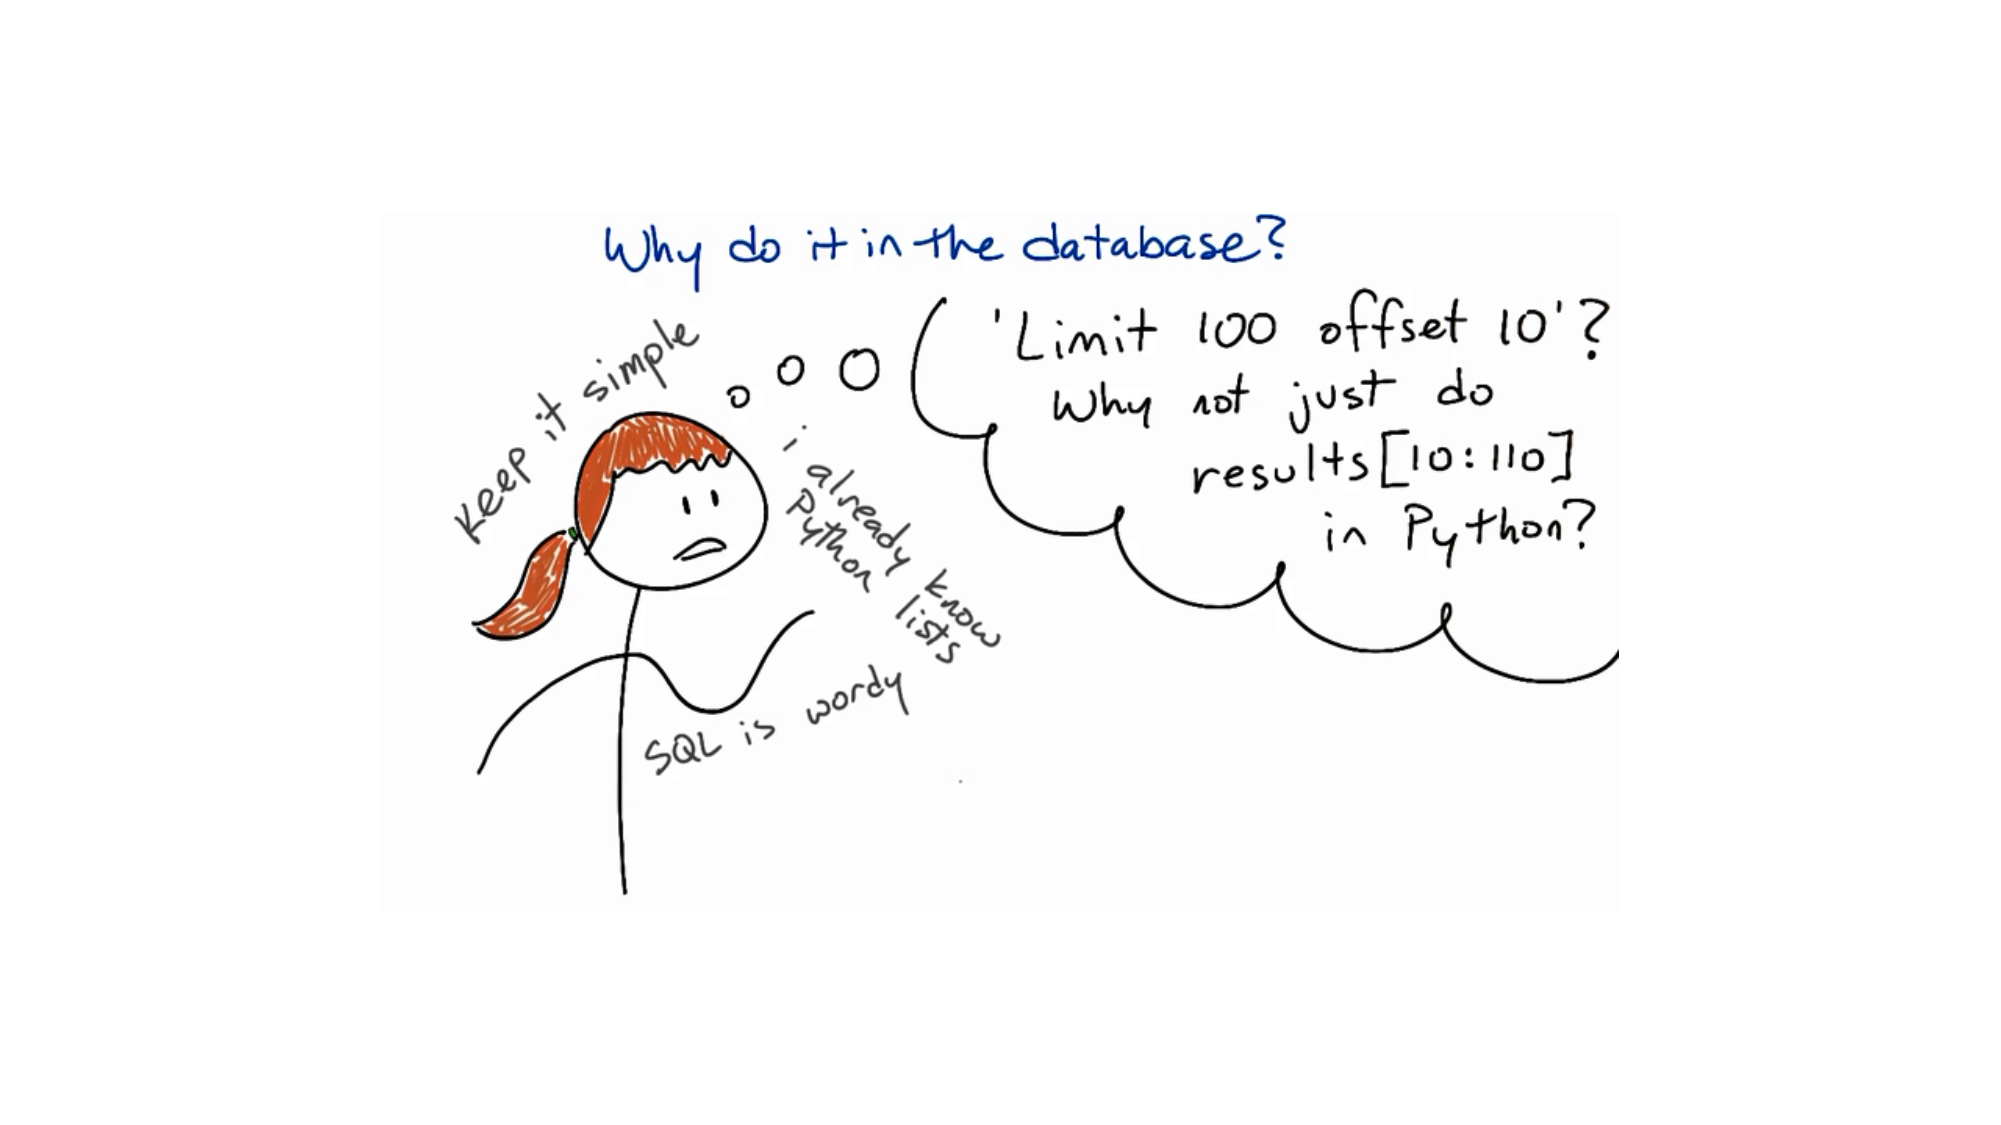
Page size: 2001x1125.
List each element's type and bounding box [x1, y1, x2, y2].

picture [381, 213, 1619, 912]
